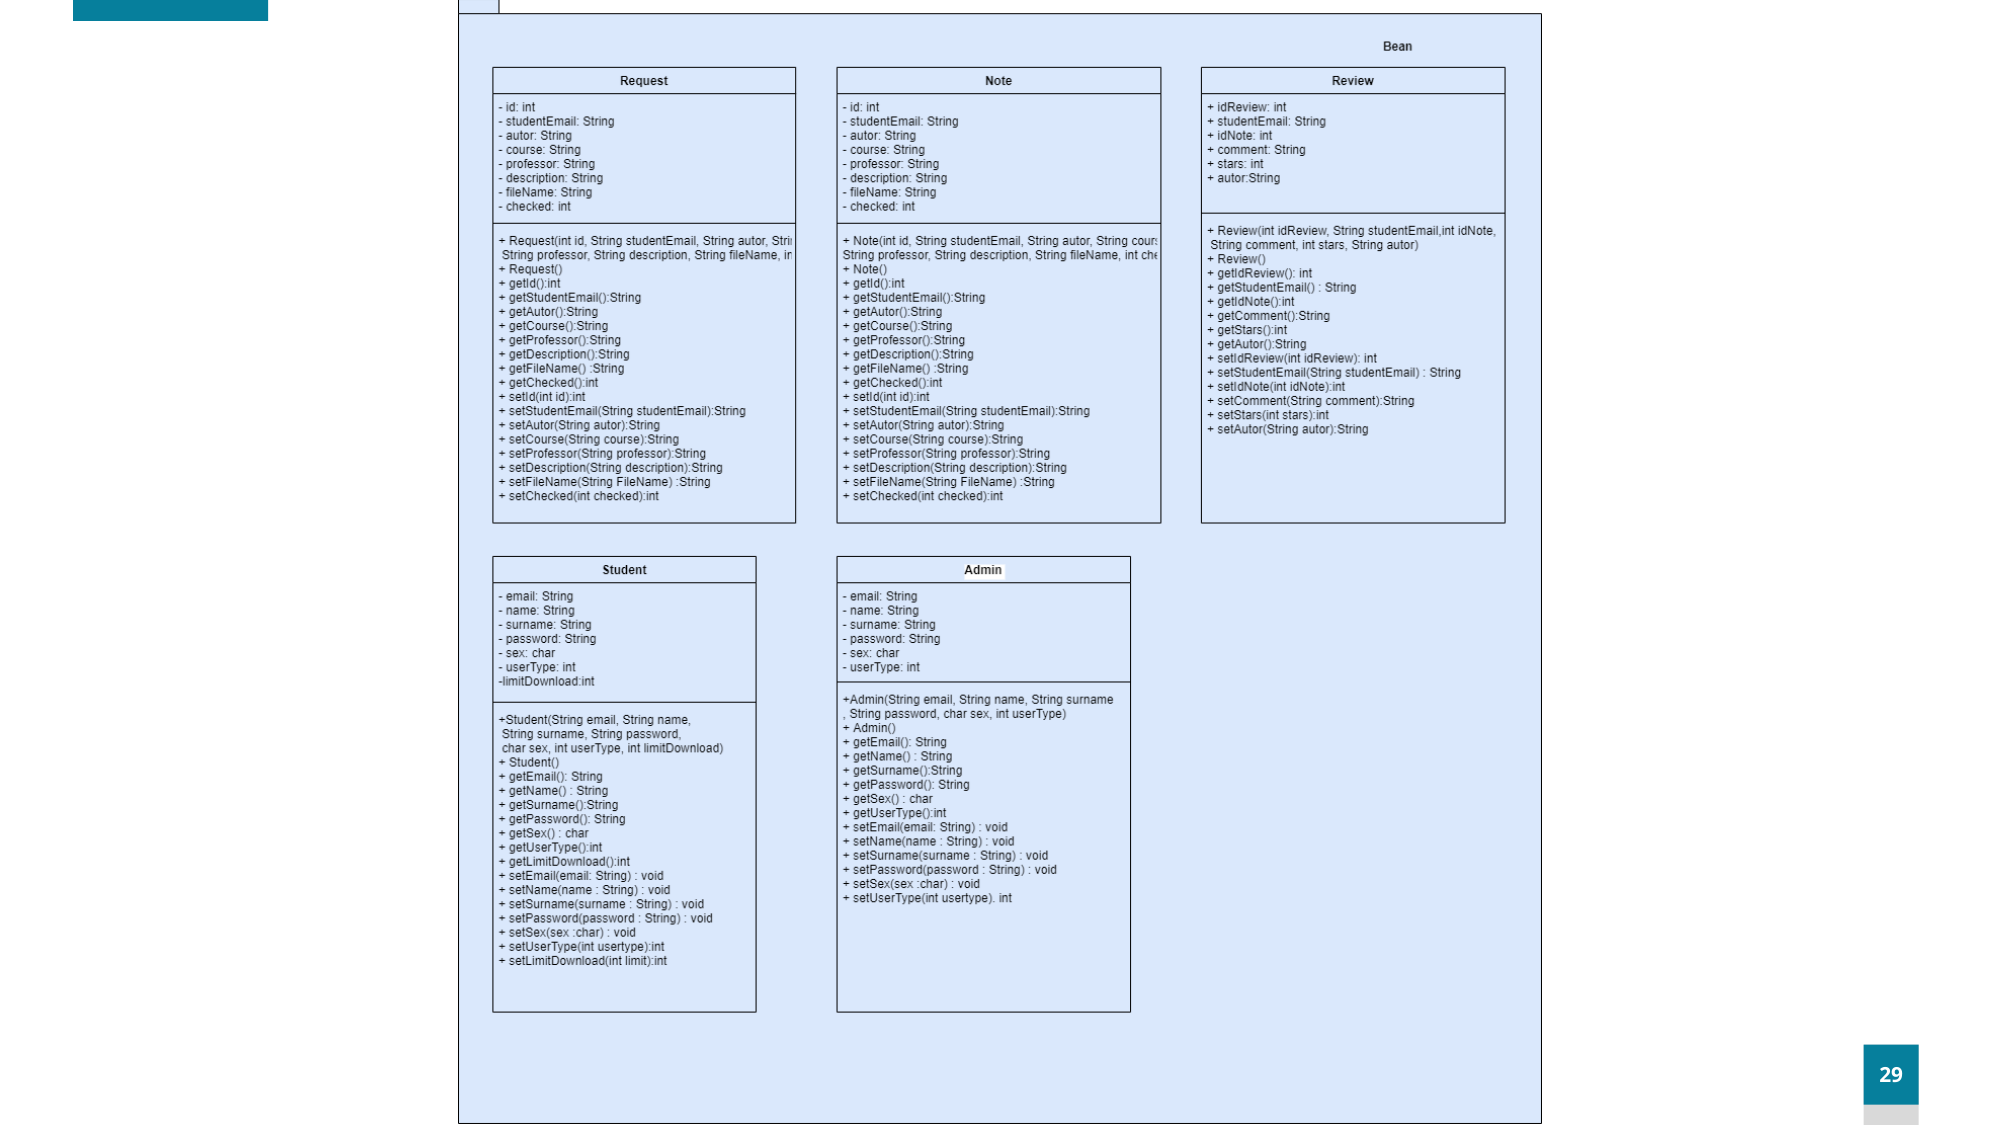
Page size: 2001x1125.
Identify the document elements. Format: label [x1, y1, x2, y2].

picture [458, 0, 1542, 1125]
